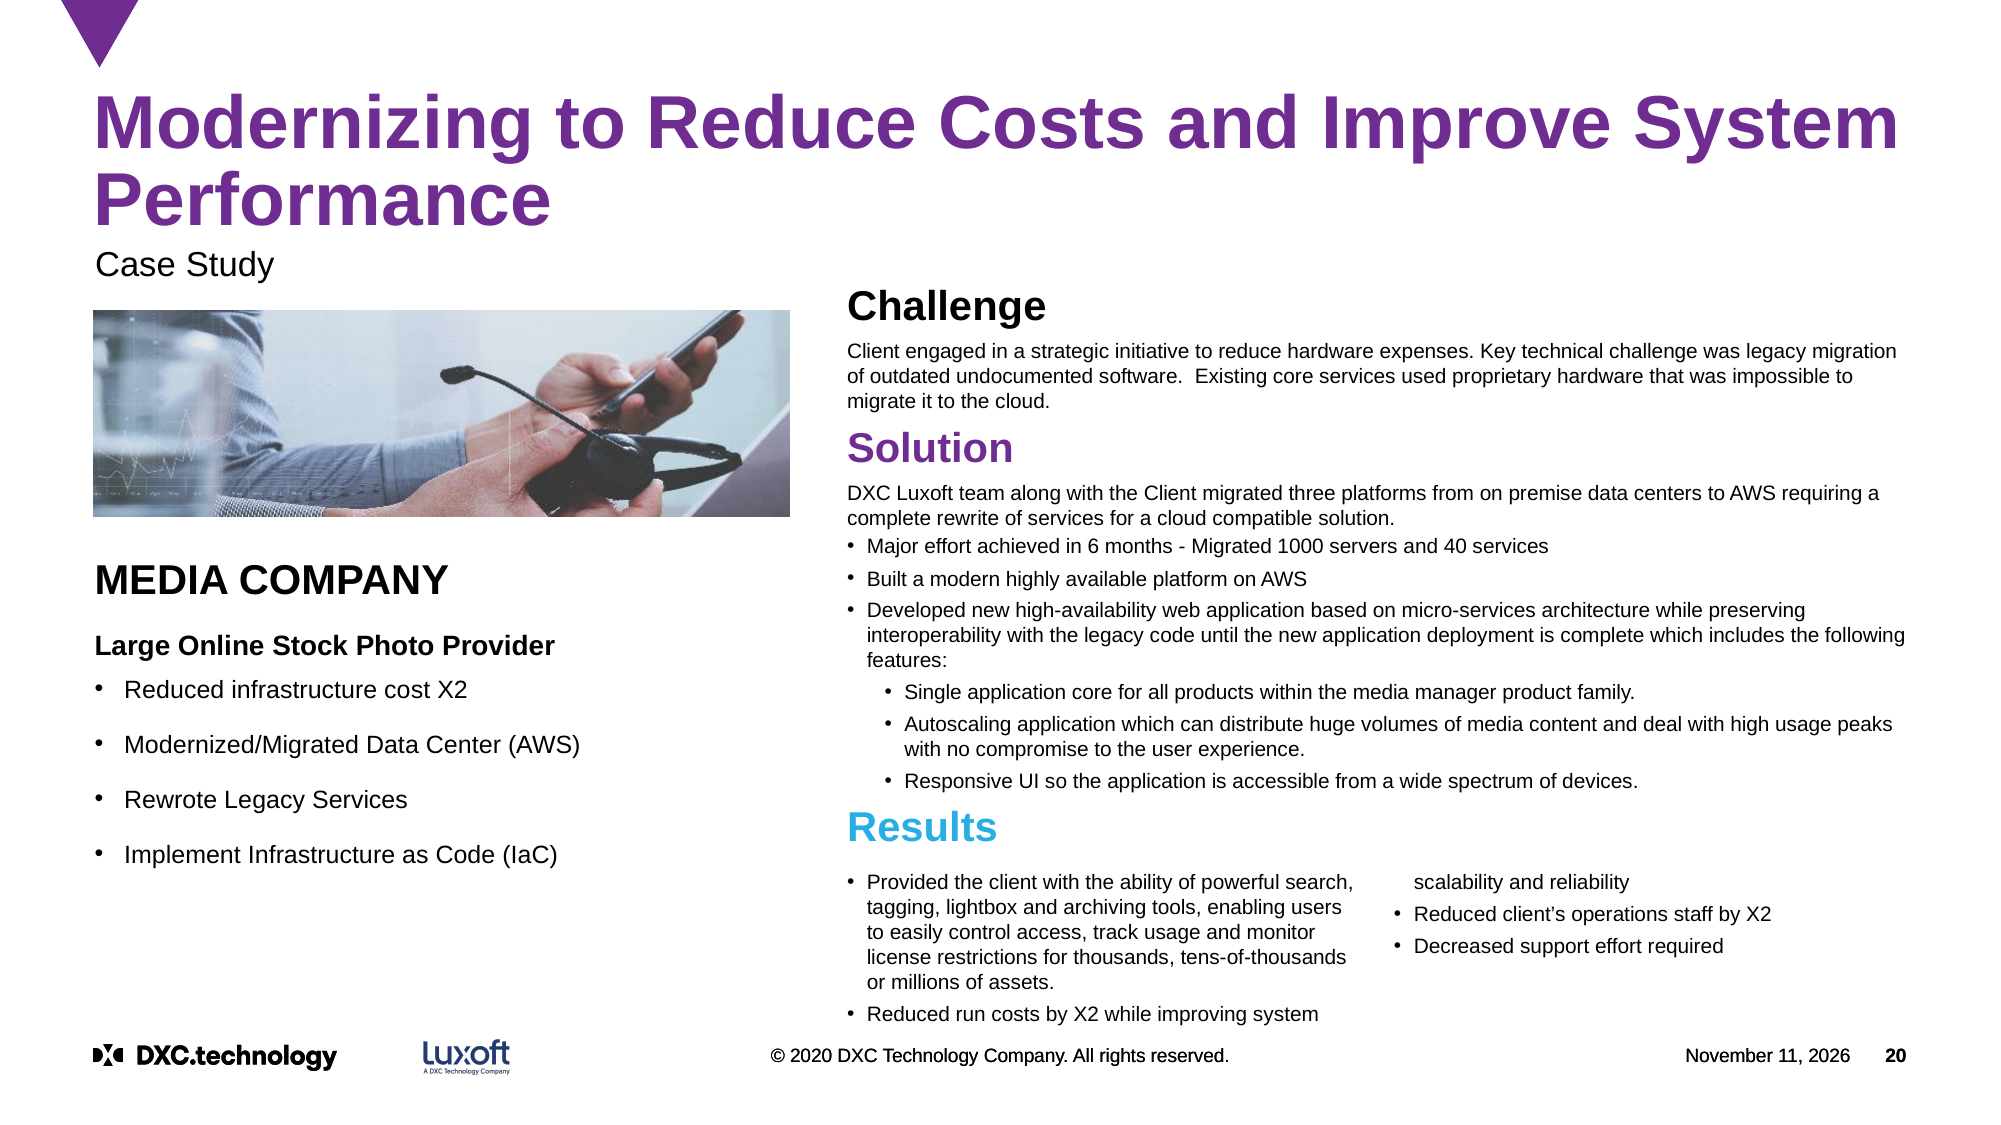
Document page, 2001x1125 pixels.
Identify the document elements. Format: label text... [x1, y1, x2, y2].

picture [415, 1031, 518, 1083]
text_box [832, 271, 1921, 1003]
picture [93, 1044, 337, 1071]
text_box Case Study [95, 241, 277, 301]
picture [93, 310, 790, 517]
text_box MEDIA COMPANY Large Online Stock Photo Provider Reduced infrastructure cost X2 Modernized/Migrated Data Center (AWS) Rewrote Legacy Services Implement Infrastructure as Code (IaC) [79, 545, 730, 943]
title Modernizing to Reduce Costs and Improve System Performance [93, 87, 1907, 252]
